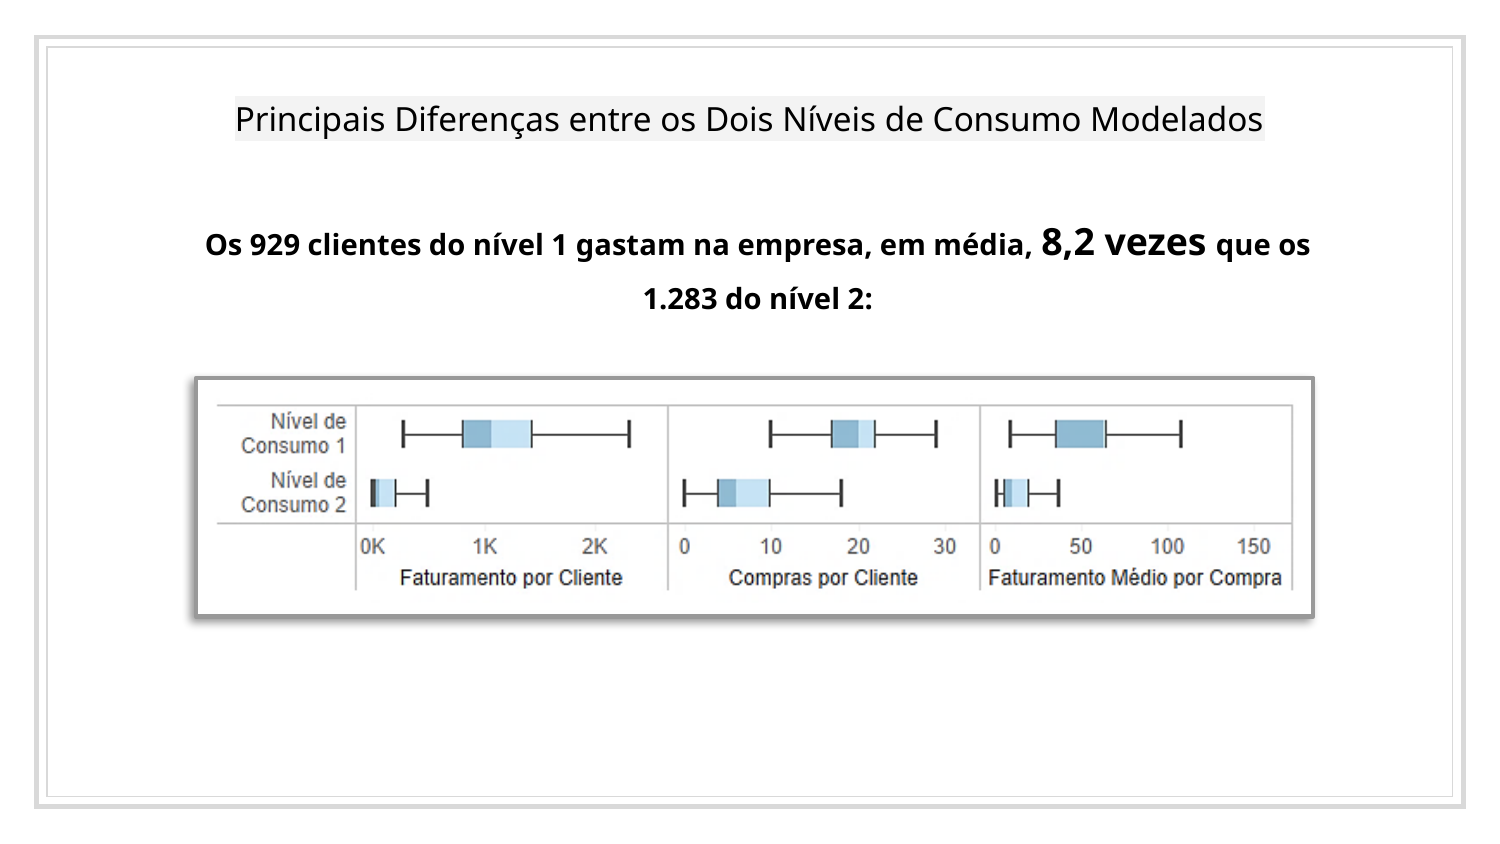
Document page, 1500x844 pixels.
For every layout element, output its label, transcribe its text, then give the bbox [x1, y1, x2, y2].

text_box Os 929 clientes do nível 1 gastam na empresa, em média, 8,2 vezes que os 1.283 do nível 2: [102, 181, 1413, 772]
title Principais Diferenças entre os Dois Níveis de Consumo Modelados [63, 55, 1437, 181]
picture [213, 392, 1302, 603]
text_box [194, 376, 1315, 619]
